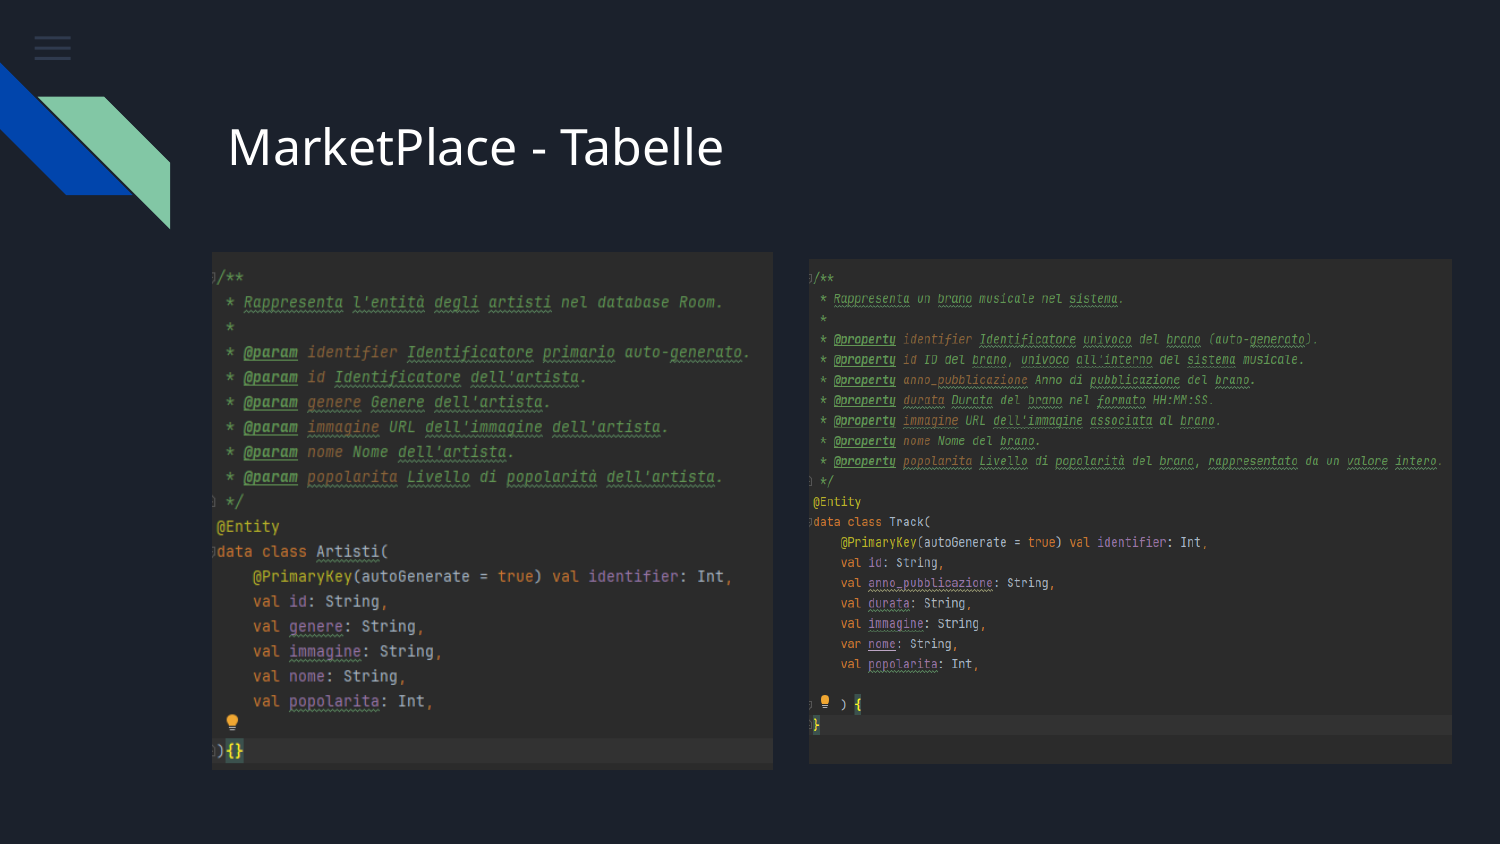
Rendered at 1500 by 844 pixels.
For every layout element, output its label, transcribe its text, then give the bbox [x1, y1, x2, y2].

picture [212, 252, 774, 770]
title MarketPlace - Tabelle [212, 70, 1368, 221]
picture [808, 258, 1452, 764]
